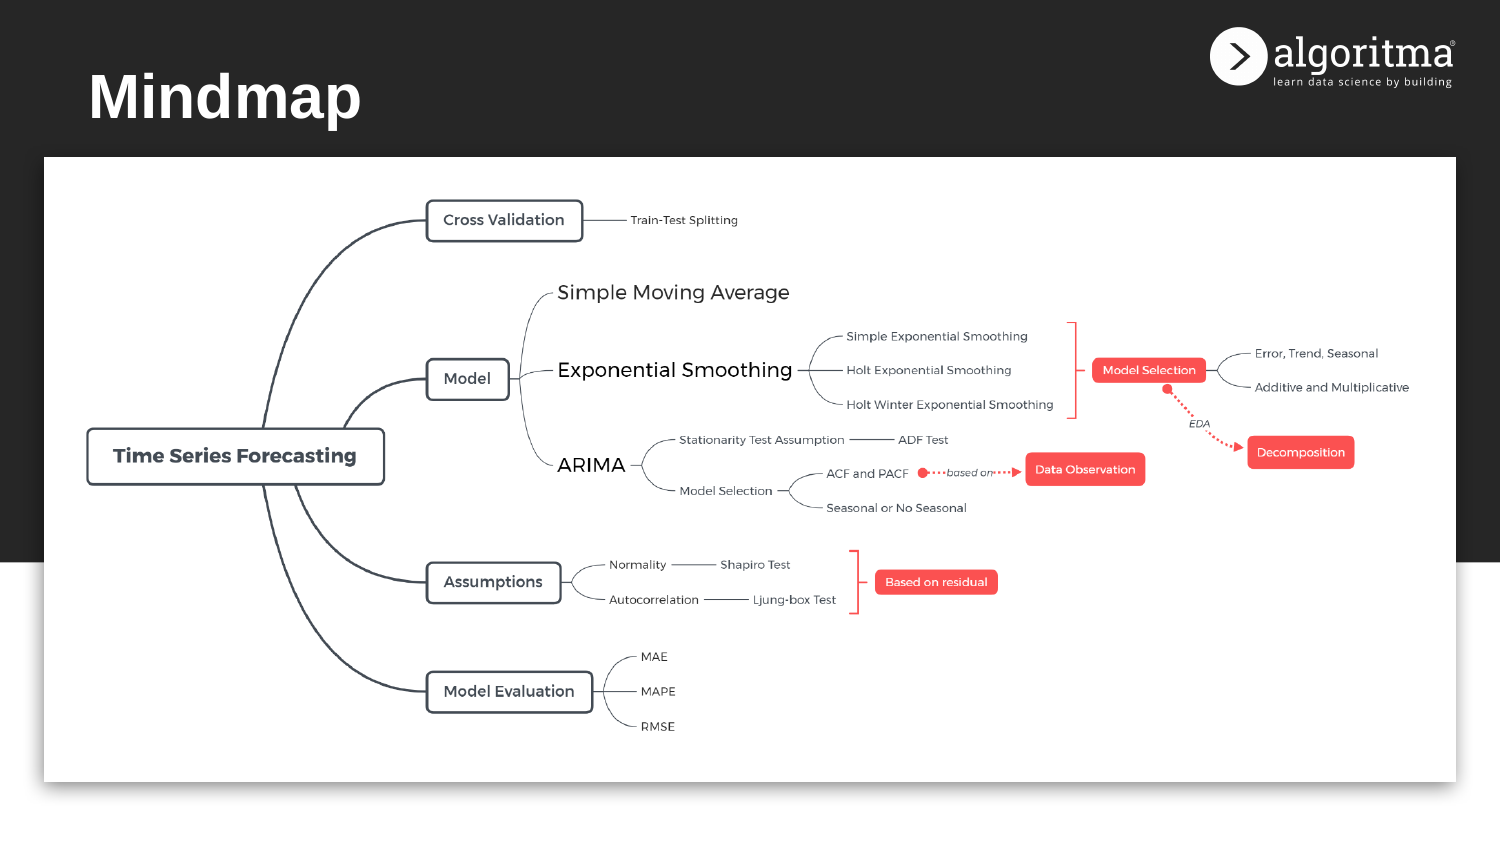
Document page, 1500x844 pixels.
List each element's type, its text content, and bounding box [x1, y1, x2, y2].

picture [44, 157, 1456, 782]
title Mindmap [77, 39, 529, 150]
picture [1206, 14, 1459, 100]
text_box [0, 0, 1500, 563]
